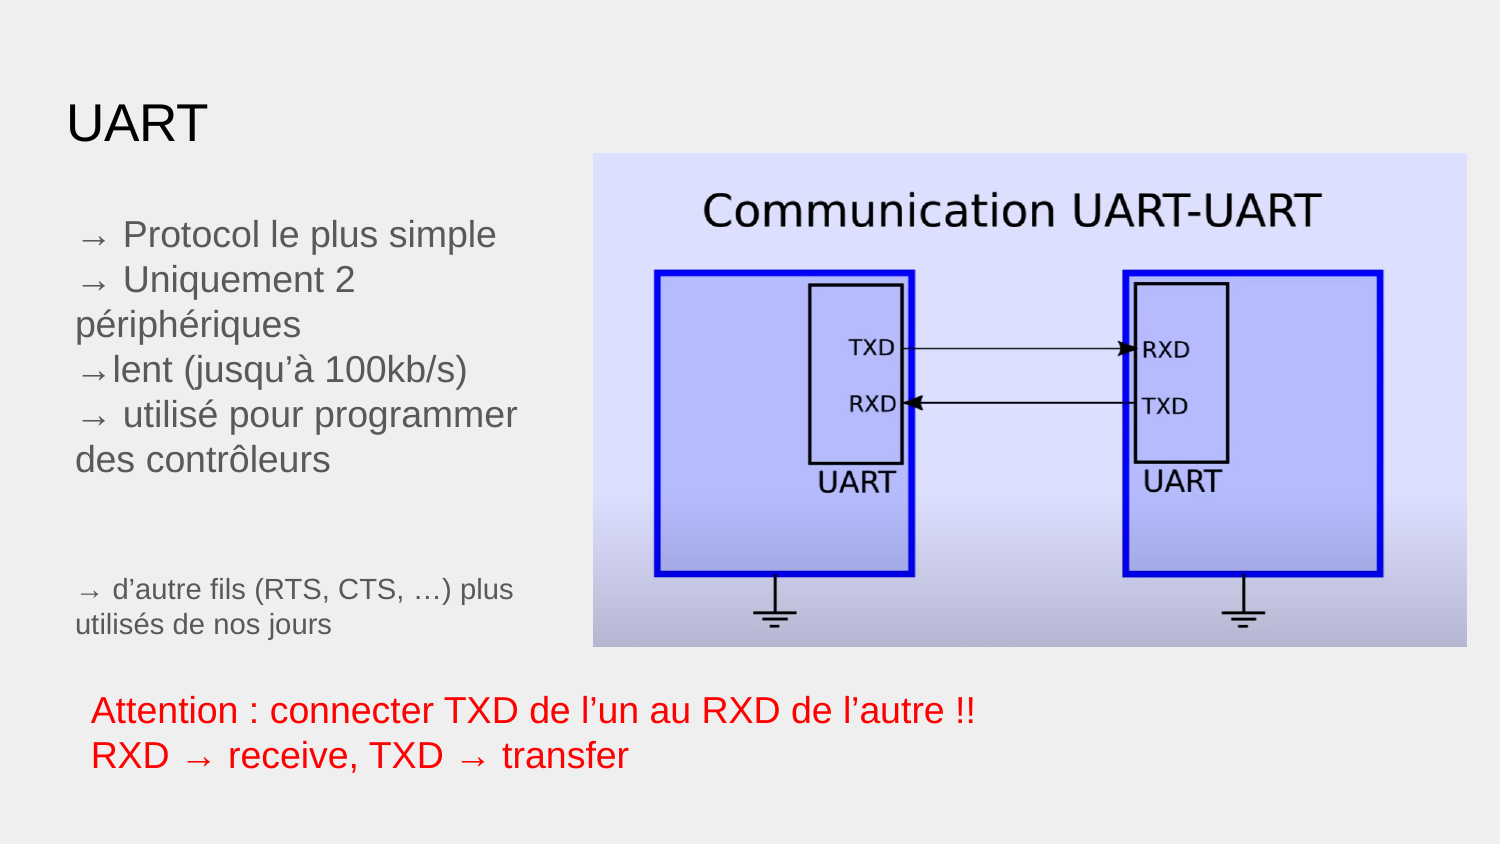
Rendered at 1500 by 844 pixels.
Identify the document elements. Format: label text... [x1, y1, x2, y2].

title UART [51, 72, 1449, 167]
picture [592, 153, 1467, 648]
text_box → Protocol le plus simple → Uniquement 2 périphériques →lent (jusqu’à 100kb/s) → utilisé pour programmer des contrôleurs → d’autre fils (RTS, CTS, …) plus utilisés de nos jours [59, 195, 557, 640]
text_box Attention : connecter TXD de l’un au RXD de l’autre !! RXD → receive, TXD → transfer [75, 671, 1425, 817]
